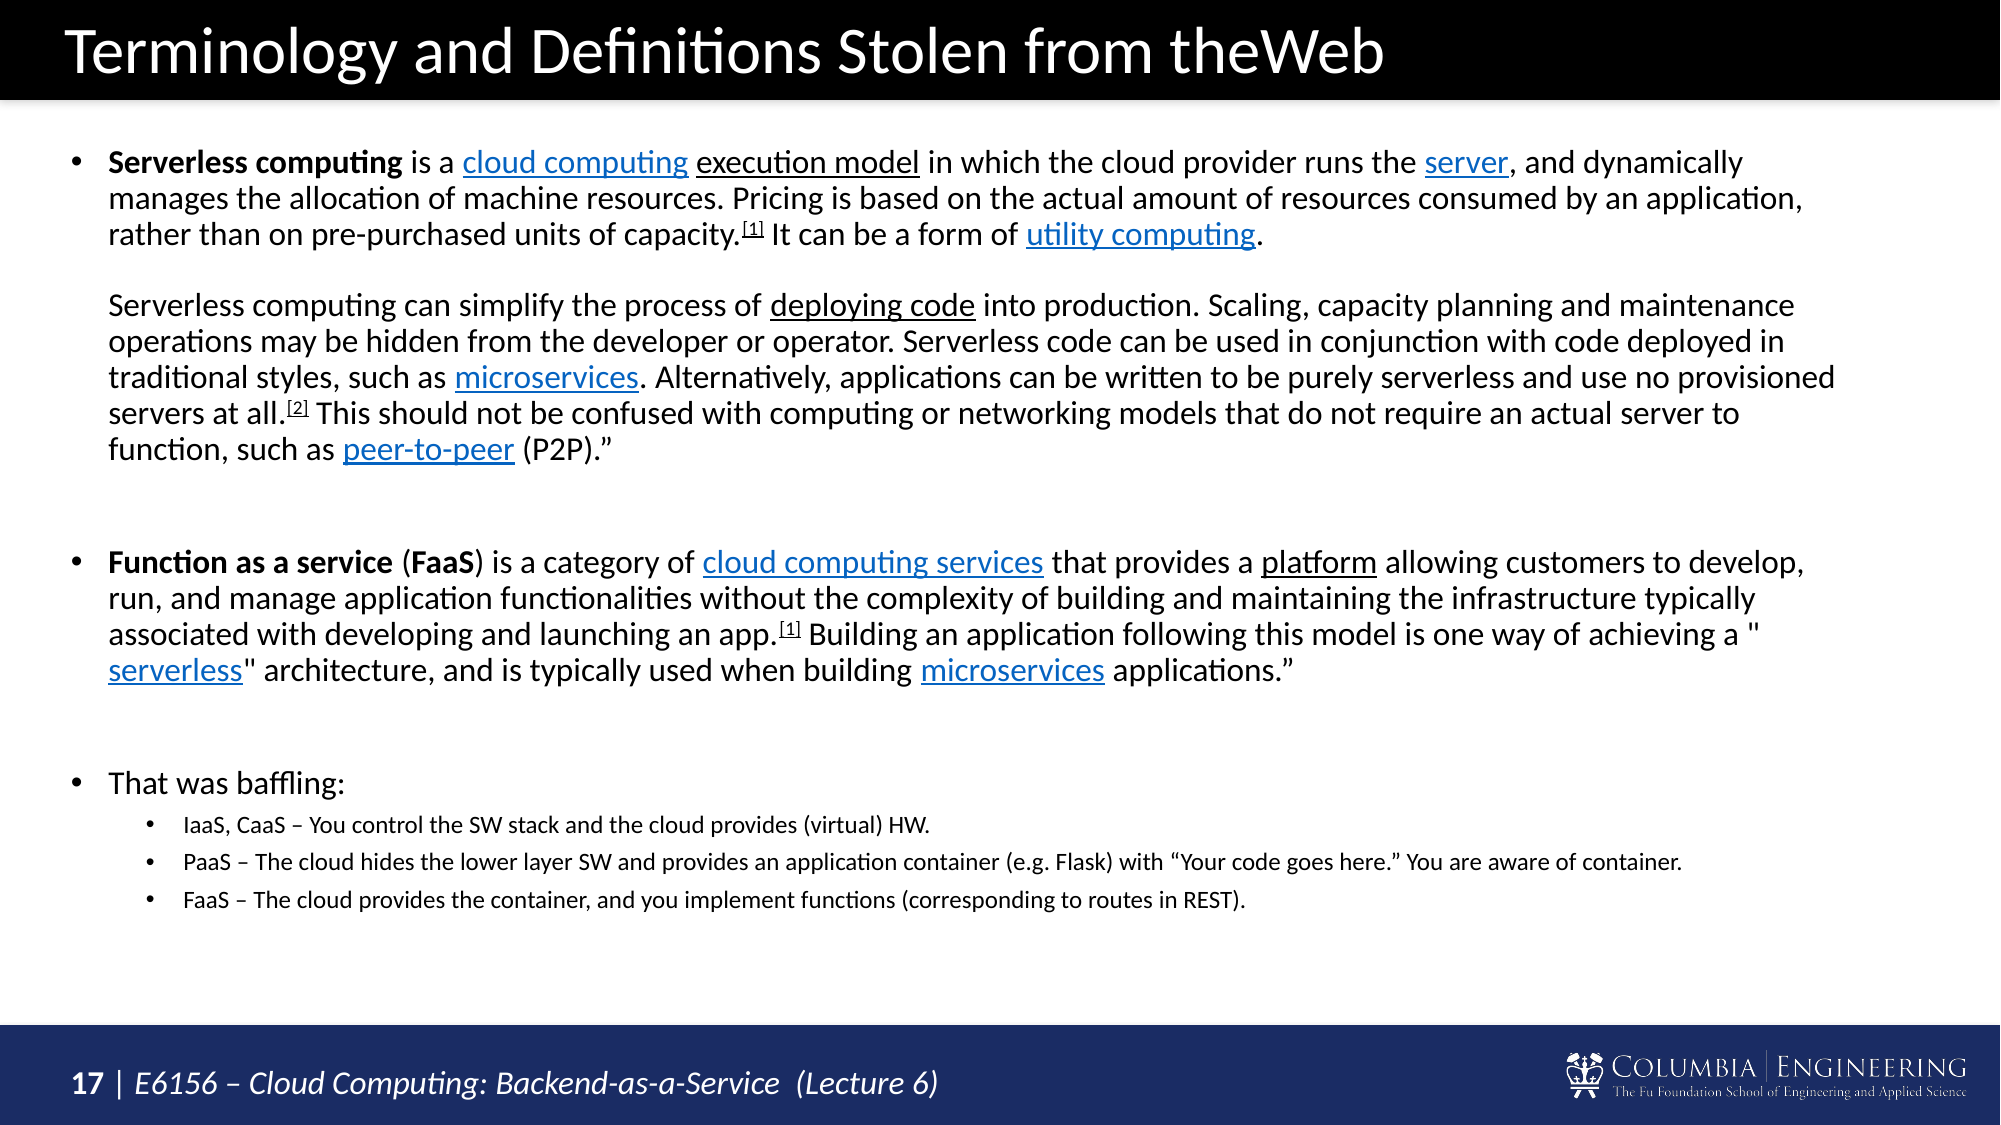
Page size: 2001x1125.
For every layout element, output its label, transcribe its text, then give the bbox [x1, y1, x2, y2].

text_box [0, 0, 2000, 100]
text_box 17 | E6156 – Cloud Computing: Backend-as-a-Service (Lecture 6) [55, 1027, 1540, 1109]
list Serverless computing is a cloud computing execution model in which the cloud provider runs the server, and dynamically manages the allocation of machine resources. Pricing is based on the actual amount of resources consumed by an application, rather than on pre-purchased units of capacity.[1] It can be a form of utility computing. Serverless computing can simplify the process of deploying code into production. Scaling, capacity planning and maintenance operations may be hidden from the developer or operator. Serverless code can be used in conjunction with code deployed in traditional styles, such as microservices. Alternatively, applications can be written to be purely serverless and use no provisioned servers at all.[2] This should not be confused with computing or networking models that do not require an actual server to function, such as peer-to-peer (P2P).” Function as a service (FaaS) is a category of cloud computing services that provides a platform allowing customers to develop, run, and manage application functionalities without the complexity of building and maintaining the infrastructure typically associated with developing and launching an app.[1] Building an application following this model is one way of achieving a "serverless" architecture, and is typically used when building microservices applications.” That was baffling: IaaS, CaaS – You control the SW stack and the cloud provides (virtual) HW. PaaS – The cloud hides the lower layer SW and provides an application container (e.g. Flask) with “Your code goes here.” You are aware of container. FaaS – The cloud provides the container, and you implement functions (corresponding to routes in REST). [55, 137, 1863, 1014]
text_box [0, 1025, 2000, 1125]
text_box Terminology and Definitions Stolen from theWeb [49, 0, 1540, 95]
picture [1566, 1050, 1967, 1100]
